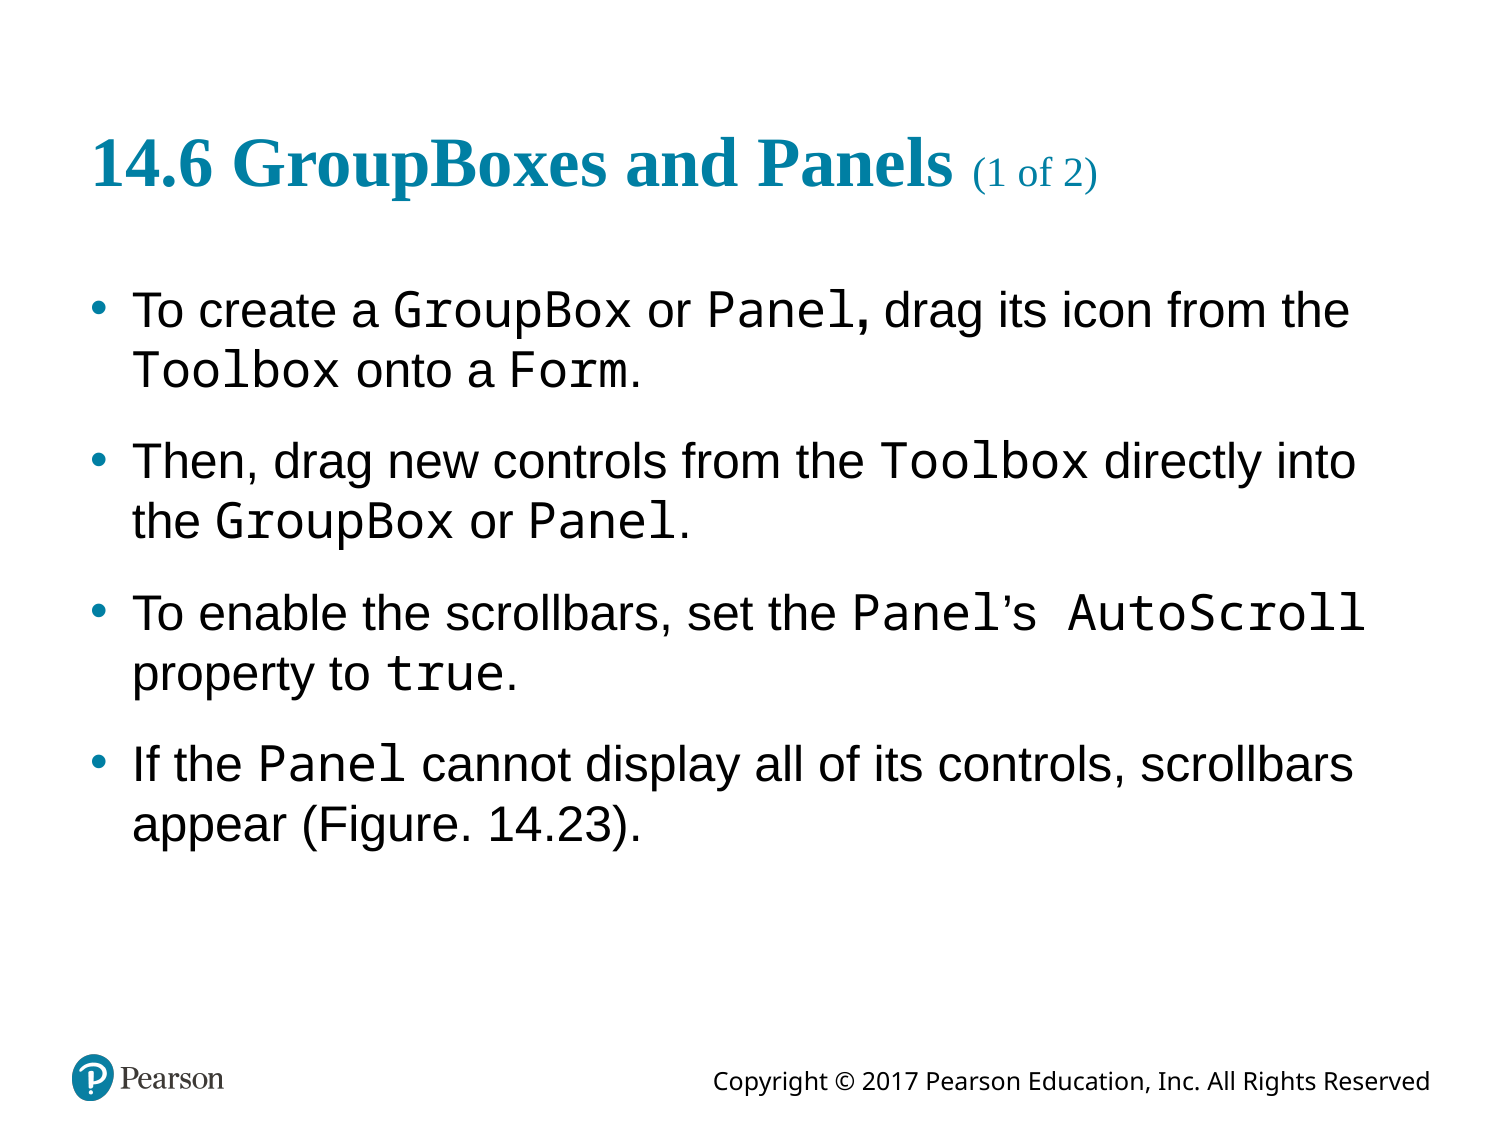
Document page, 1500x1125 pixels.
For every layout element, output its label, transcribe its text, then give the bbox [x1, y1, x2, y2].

picture [80, 1063, 106, 1088]
title 14.6 GroupBoxes and Panels (1 of 2) [75, 35, 1425, 216]
picture [72, 1087, 83, 1101]
picture [72, 1054, 88, 1070]
picture [98, 1054, 224, 1101]
list To create a GroupBox or Panel, drag its icon from the Toolbox onto a Form. Then, drag new controls from the Toolbox directly into the GroupBox or Panel. To enable the scrollbars, set the Panel’s AutoScroll property to true. If the Panel cannot display all of its controls, scrollbars appear (Figure. 14.23). [75, 262, 1425, 1005]
